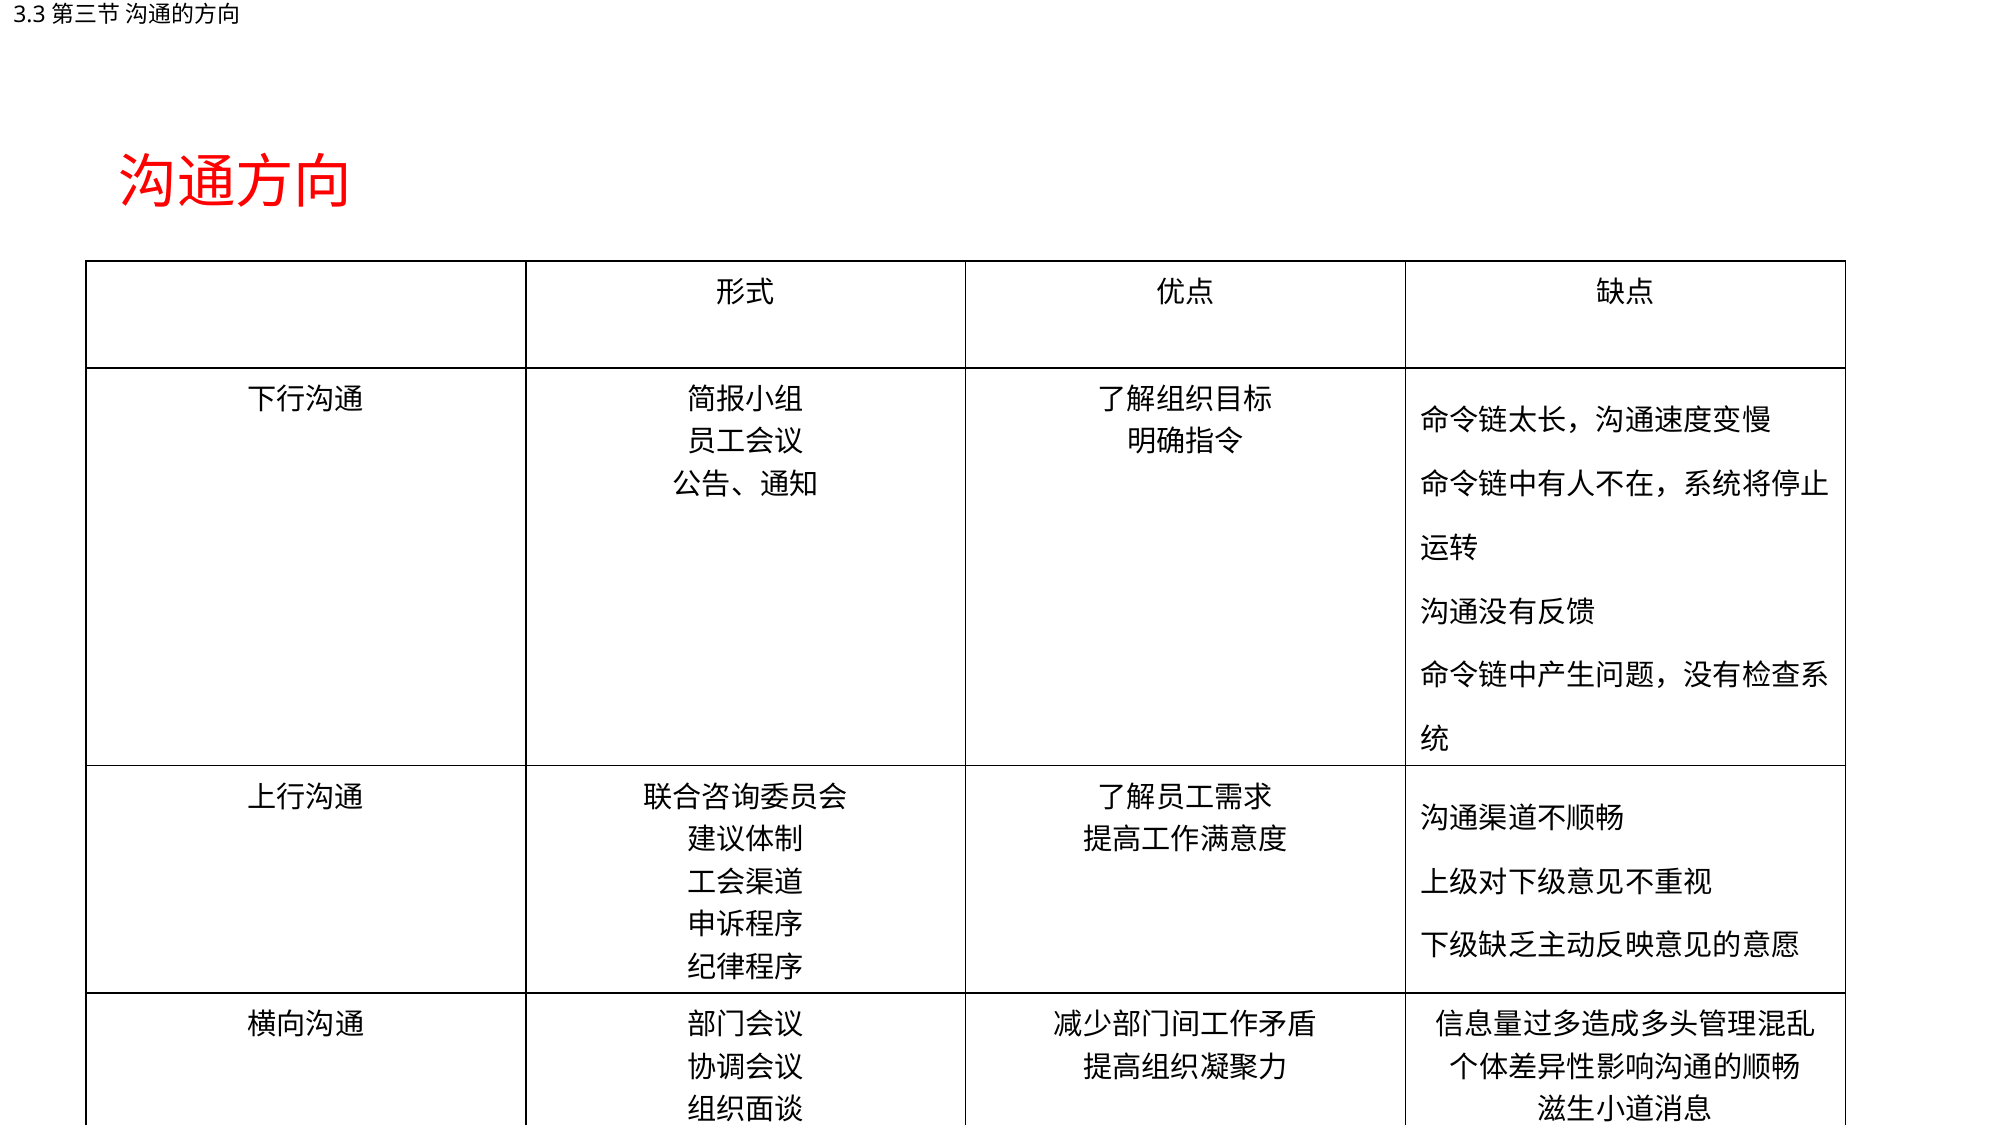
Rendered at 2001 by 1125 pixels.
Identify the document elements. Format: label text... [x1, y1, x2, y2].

table_cell 上行沟通 [87, 766, 525, 992]
table_header 形式 [527, 262, 965, 367]
table_cell 联合咨询委员会 建议体制 工会渠道 申诉程序 纪律程序 [527, 766, 965, 992]
table_cell 沟通渠道不顺畅 上级对下级意见不重视 下级缺乏主动反映意见的意愿 [1406, 766, 1845, 992]
table_cell 信息量过多造成多头管理混乱 个体差异性影响沟通的顺畅 滋生小道消息 [1406, 994, 1845, 1125]
table_cell 了解员工需求 提高工作满意度 [966, 766, 1405, 992]
table_cell 命令链太长，沟通速度变慢 命令链中有人不在，系统将停止运转 沟通没有反馈 命令链中产生问题，没有检查系统 [1406, 369, 1845, 765]
table_header [87, 262, 525, 367]
table_cell 下行沟通 [87, 369, 525, 765]
text_box 3.3第三节 沟通的方向 [0, 0, 267, 35]
table_header 优点 [966, 262, 1405, 367]
table_cell 部门会议 协调会议 组织面谈 [527, 994, 965, 1125]
table_header 缺点 [1406, 262, 1845, 367]
table_cell 了解组织目标 明确指令 [966, 369, 1405, 765]
table_cell 减少部门间工作矛盾 提高组织凝聚力 [966, 994, 1405, 1125]
text_box 沟通方向 [103, 101, 367, 222]
table_cell 横向沟通 [87, 994, 525, 1125]
table_cell 简报小组 员工会议 公告、通知 [527, 369, 965, 765]
